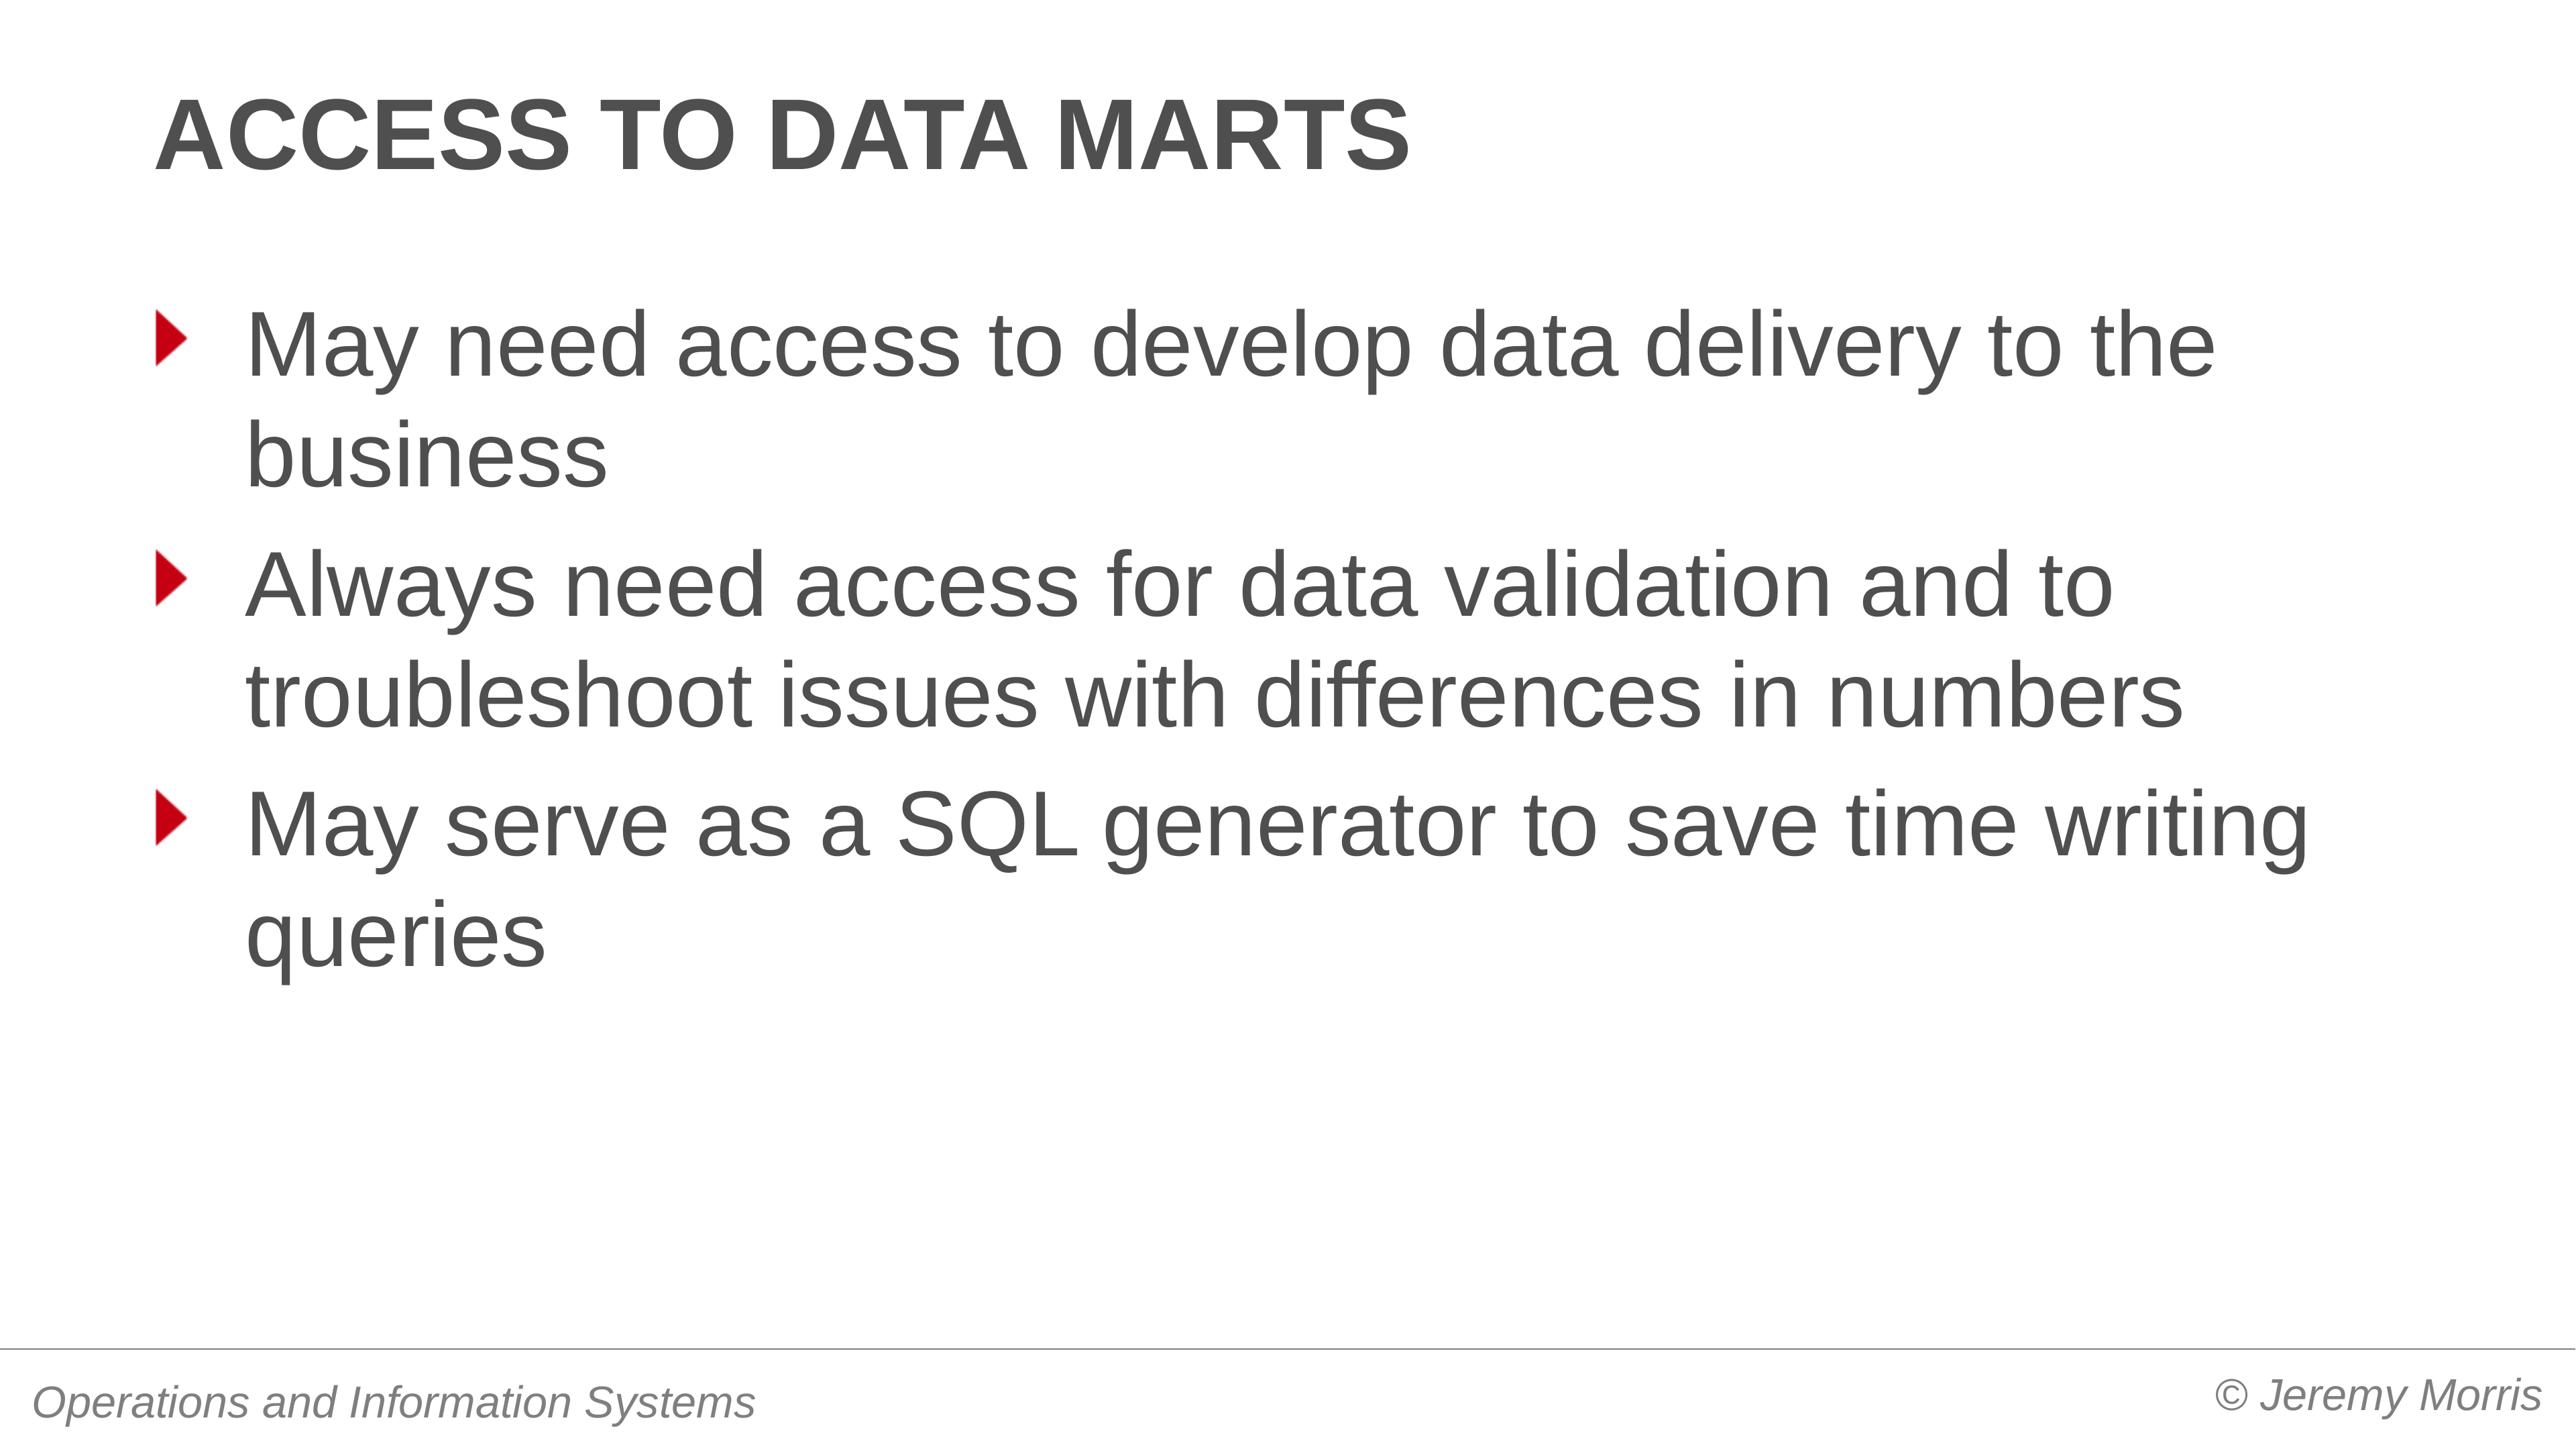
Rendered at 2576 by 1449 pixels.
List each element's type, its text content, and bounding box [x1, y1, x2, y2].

picture [153, 307, 190, 372]
picture [153, 786, 190, 851]
picture [153, 547, 190, 612]
list May need access to develop data delivery to the business Always need access for data validation and to troubleshoot issues with differences in numbers May serve as a SQL generator to save time writing queries [128, 271, 2447, 1243]
title Access to data marts [128, 52, 2447, 202]
